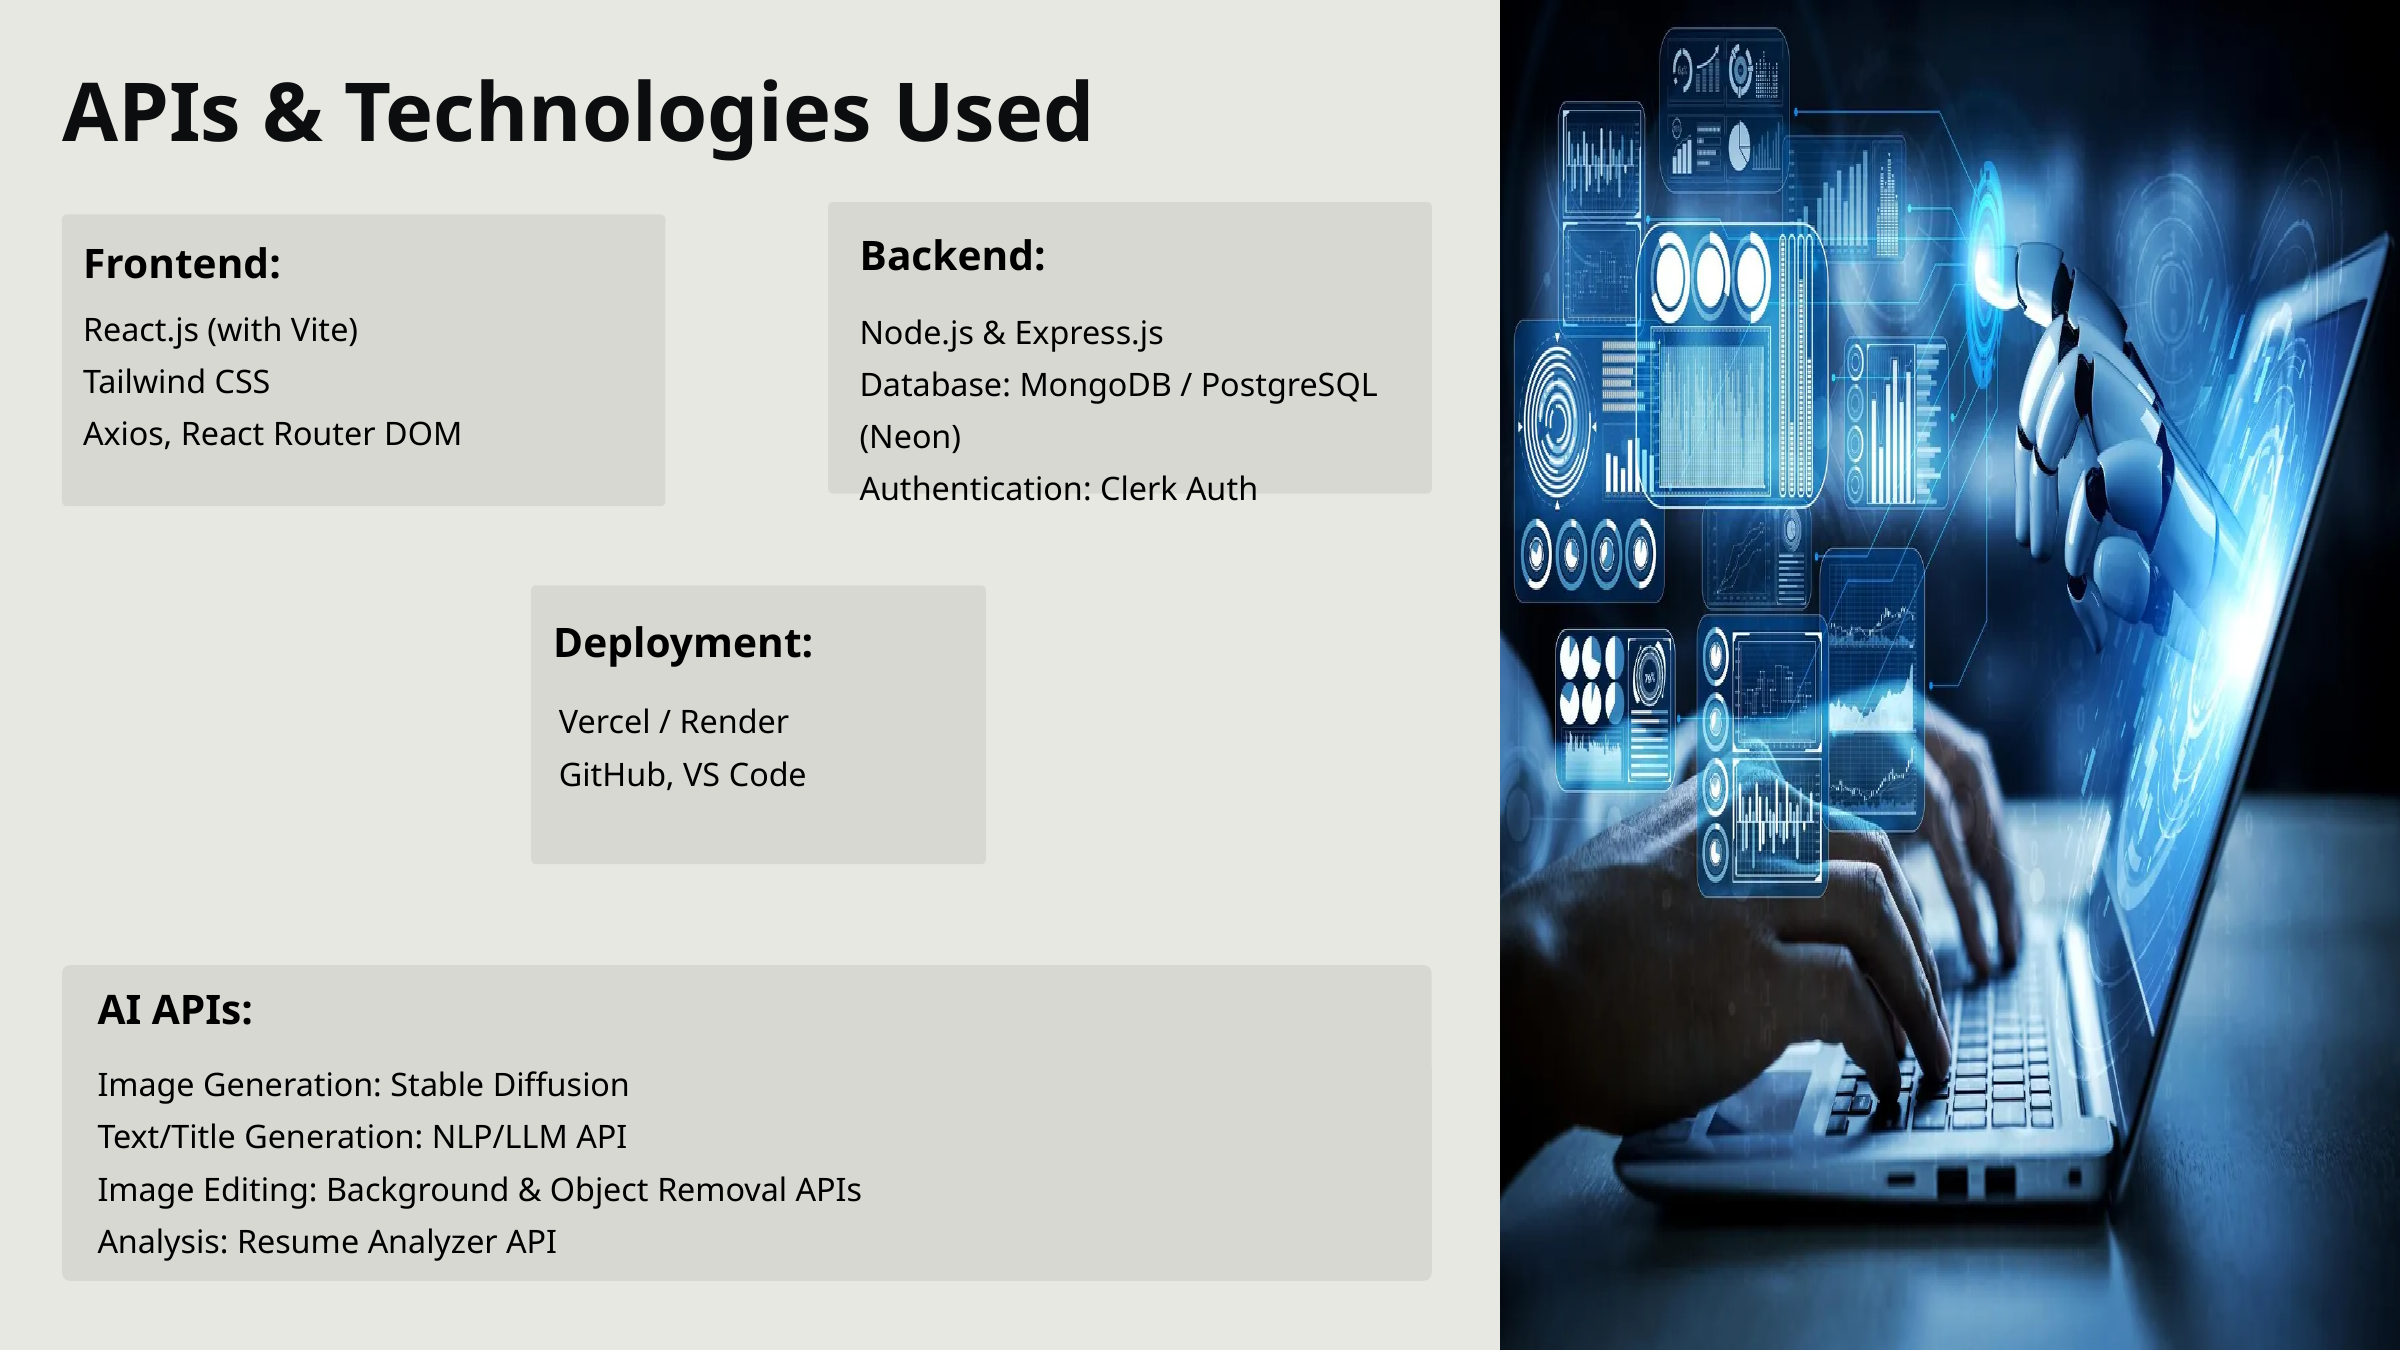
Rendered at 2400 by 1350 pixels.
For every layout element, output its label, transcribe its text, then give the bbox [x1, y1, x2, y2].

text_box Frontend: [83, 236, 586, 287]
picture [1499, 0, 2400, 1350]
text_box [531, 585, 986, 865]
text_box [828, 201, 1432, 494]
text_box [61, 214, 666, 507]
text_box [62, 965, 1432, 1281]
text_box Backend: [859, 228, 1383, 280]
text_box Vercel / Render GitHub, VS Code [559, 688, 1098, 793]
text_box Deployment: [553, 615, 1056, 667]
text_box AI APIs: [97, 982, 539, 1034]
text_box APIs & Technologies Used [62, 56, 1045, 159]
text_box React.js (with Vite) Tailwind CSS Axios, React Router DOM [83, 295, 622, 400]
text_box Node.js & Express.js Database: MongoDB / PostgreSQL (Neon) Authentication: Clerk Auth [859, 298, 1399, 455]
text_box Image Generation: Stable Diffusion Text/Title Generation: NLP/LLM API Image Editing: Background & Object Removal APIs Analysis: Resume Analyzer API [97, 1051, 1272, 1104]
